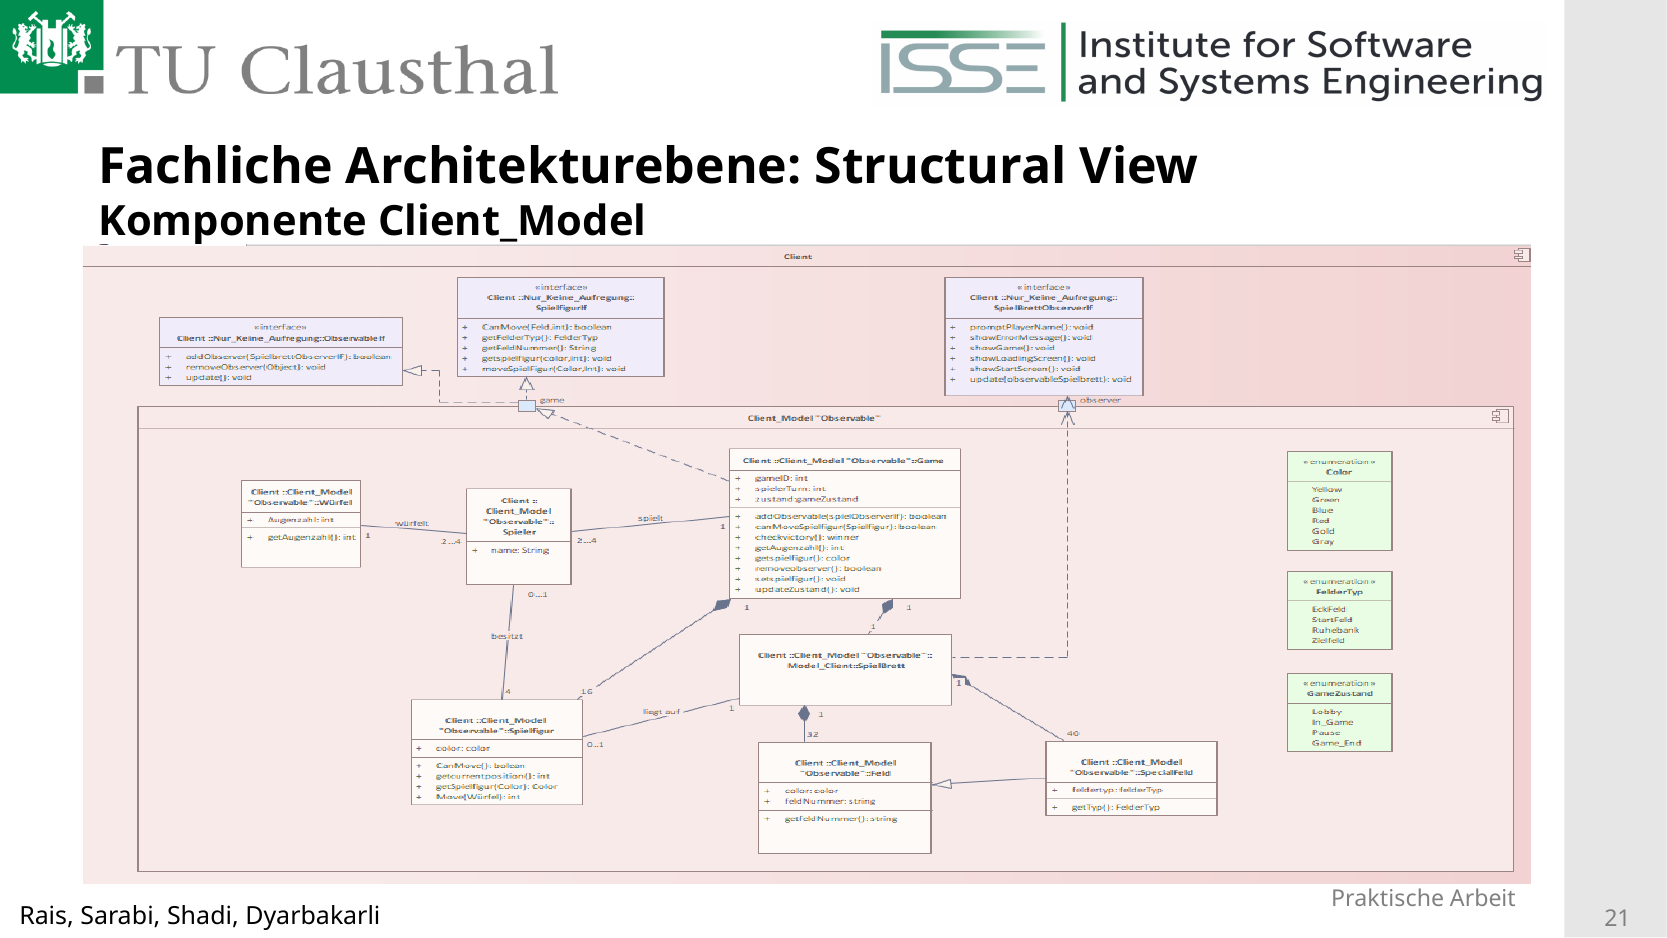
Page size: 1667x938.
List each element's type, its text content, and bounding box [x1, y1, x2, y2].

picture [872, 22, 1548, 108]
picture [83, 243, 1531, 885]
title Fachliche Architekturebene: Structural View Komponente Client_Model [83, 126, 1531, 216]
list Beschreiben sie hier mit einem UML Komponentendiagramm bzw. Kompositionsstrukturdiagramm wie eine ausgewählte Komponente aus der oberen fachlichen Architekturebene weiter in Unterkomponenten zerlegt wird. Berücksichtigen sie hierbei auch die Beschreibung der Schnittstellen! [87, 233, 1532, 243]
picture [0, 0, 558, 94]
text_box Rais, Sarabi, Shadi, Dyarbakarli [4, 892, 397, 937]
